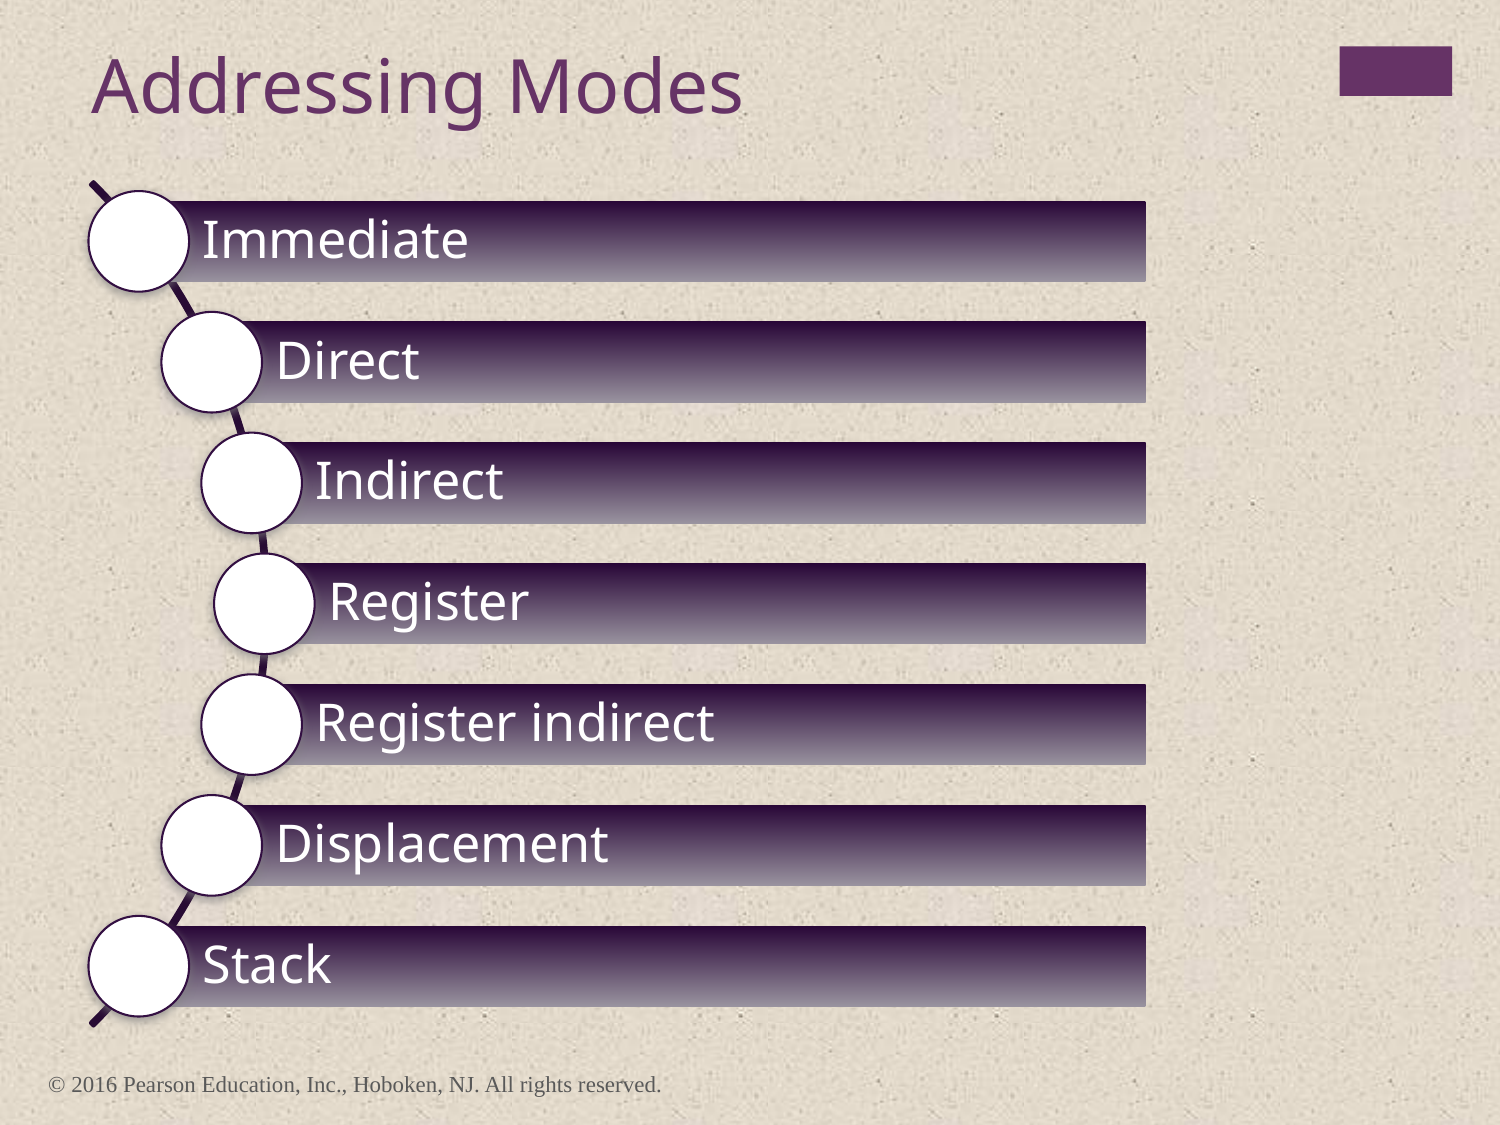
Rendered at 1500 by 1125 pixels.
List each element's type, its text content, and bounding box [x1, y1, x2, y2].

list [76, 160, 1158, 1048]
footer © 2016 Pearson Education, Inc., Hoboken, NJ. All rights reserved. [33, 1053, 1038, 1114]
picture [0, 0, 1500, 1125]
title Addressing Modes [76, 30, 1317, 214]
